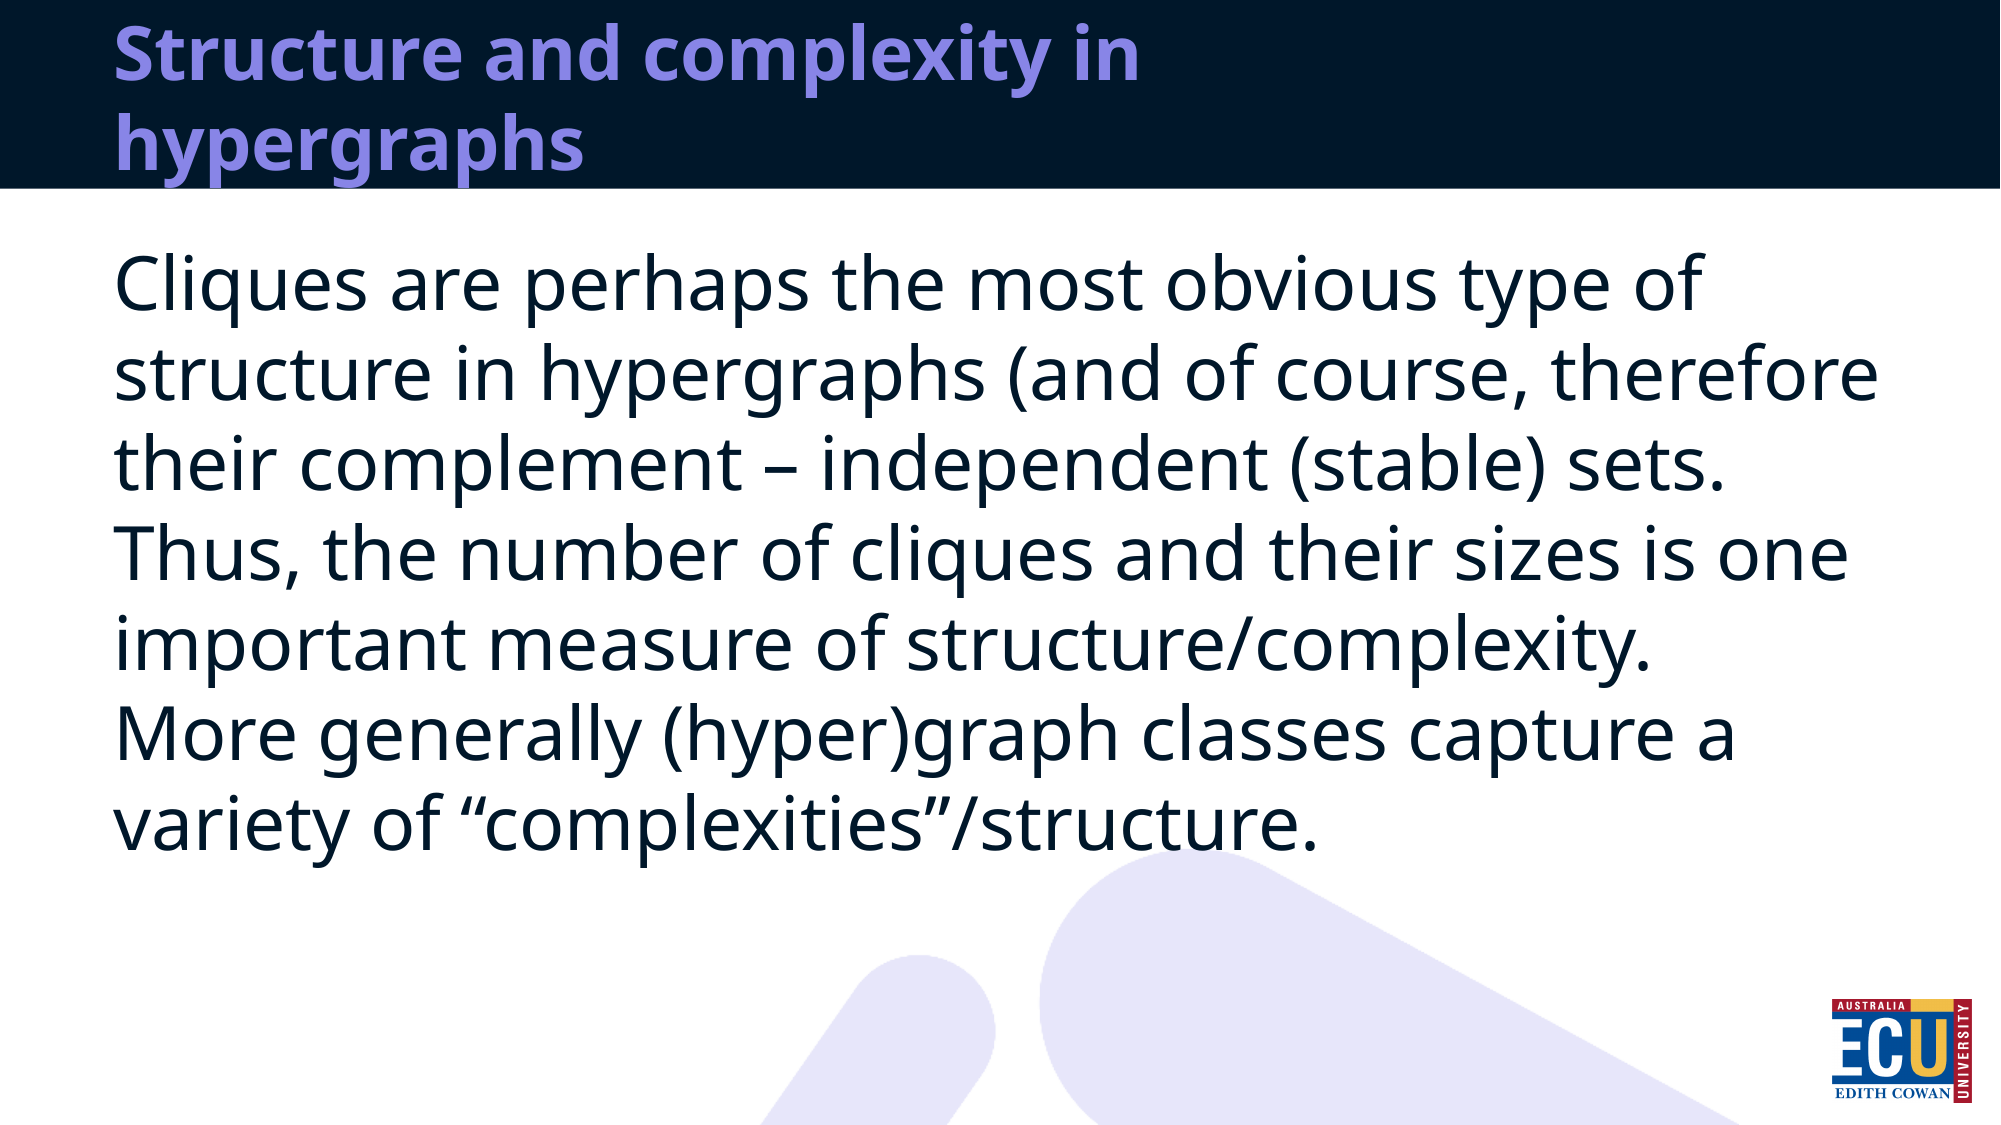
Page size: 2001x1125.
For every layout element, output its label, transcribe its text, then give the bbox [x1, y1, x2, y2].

picture [1832, 999, 1972, 1103]
title Structure and complexity in hypergraphs [98, 31, 1644, 159]
text_box Cliques are perhaps the most obvious type of structure in hypergraphs (and of course, therefore their complement – independent (stable) sets. Thus, the number of cliques and their sizes is one important measure of structure/complexity. More generally (hyper)graph classes capture a variety of “complexities”/structure. [98, 227, 1915, 873]
